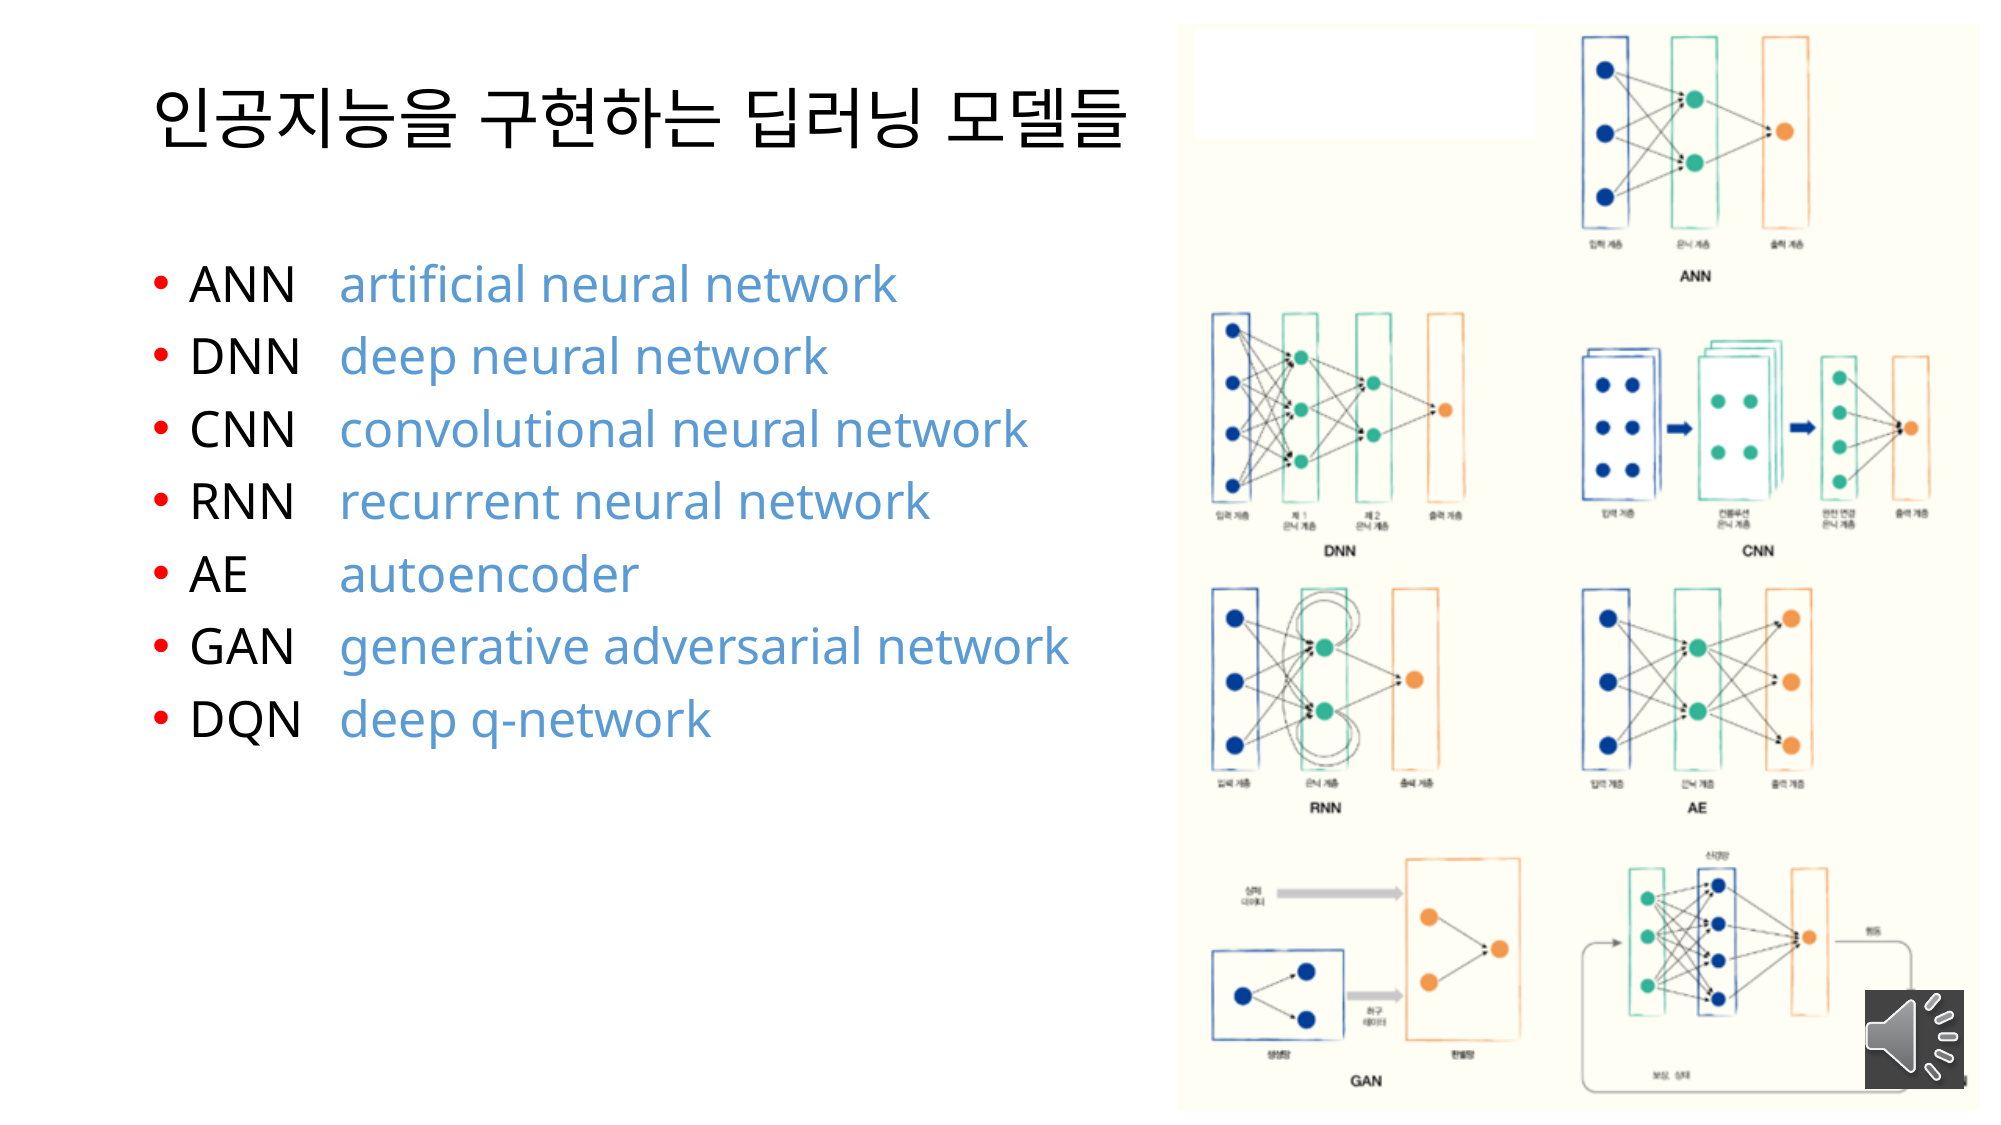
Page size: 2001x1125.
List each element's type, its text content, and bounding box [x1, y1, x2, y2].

slide_number 3 [1540, 1058, 1991, 1119]
title 인공지능을 구현하는 딥러닝 모델들 [137, 38, 1177, 196]
list ANN artificial neural network DNN deep neural network CNN convolutional neural network RNN recurrent neural network AE autoencoder GAN generative adversarial network DQN deep q-network [137, 244, 1136, 1038]
picture [1177, 24, 1980, 1110]
